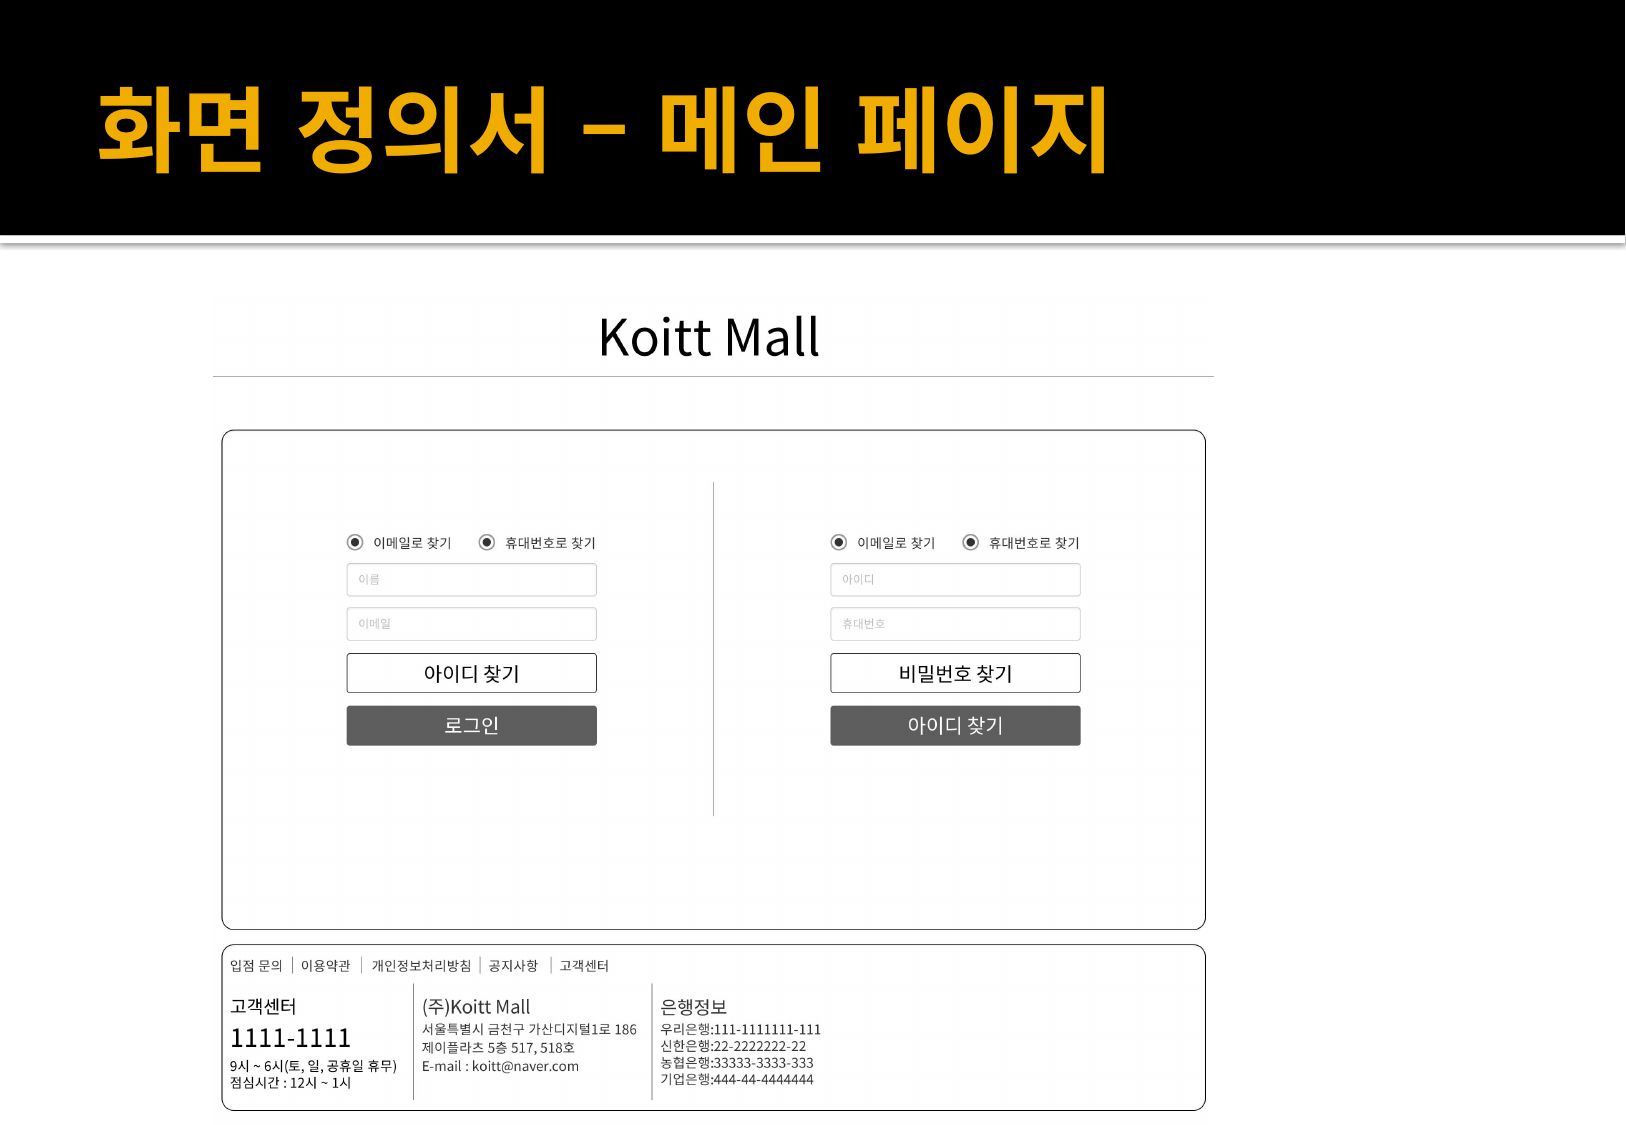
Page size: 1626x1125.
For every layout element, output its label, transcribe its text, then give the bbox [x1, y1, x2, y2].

picture [213, 291, 1214, 1125]
title 화면 정의서 – 메인 페이지 [81, 24, 1544, 231]
